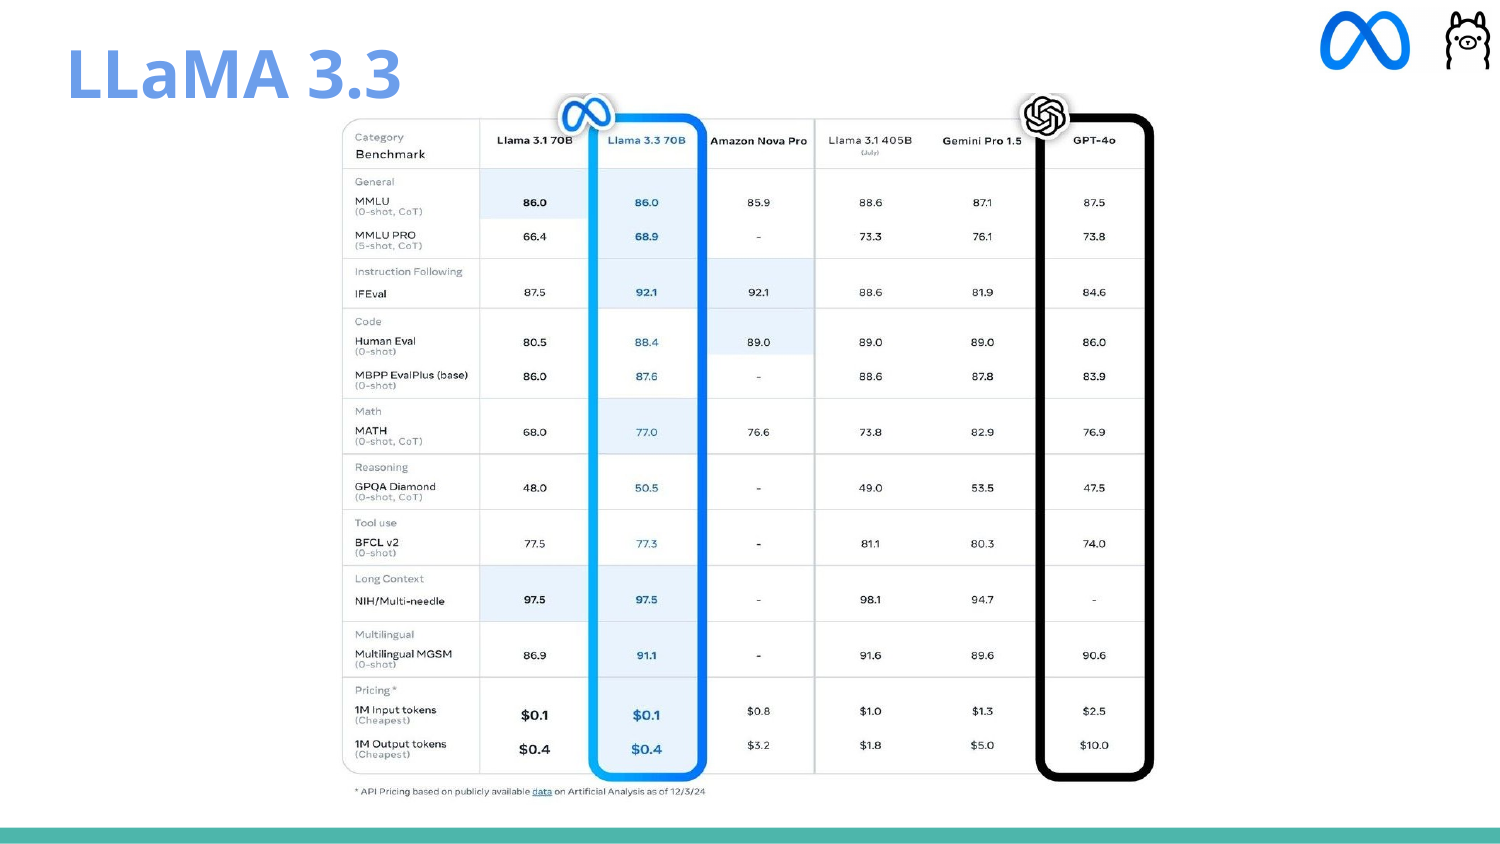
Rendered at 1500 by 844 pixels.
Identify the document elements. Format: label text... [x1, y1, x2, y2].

picture [336, 93, 1158, 806]
title LLaMA 3.3 [11, 8, 1056, 173]
picture [1319, 6, 1492, 74]
